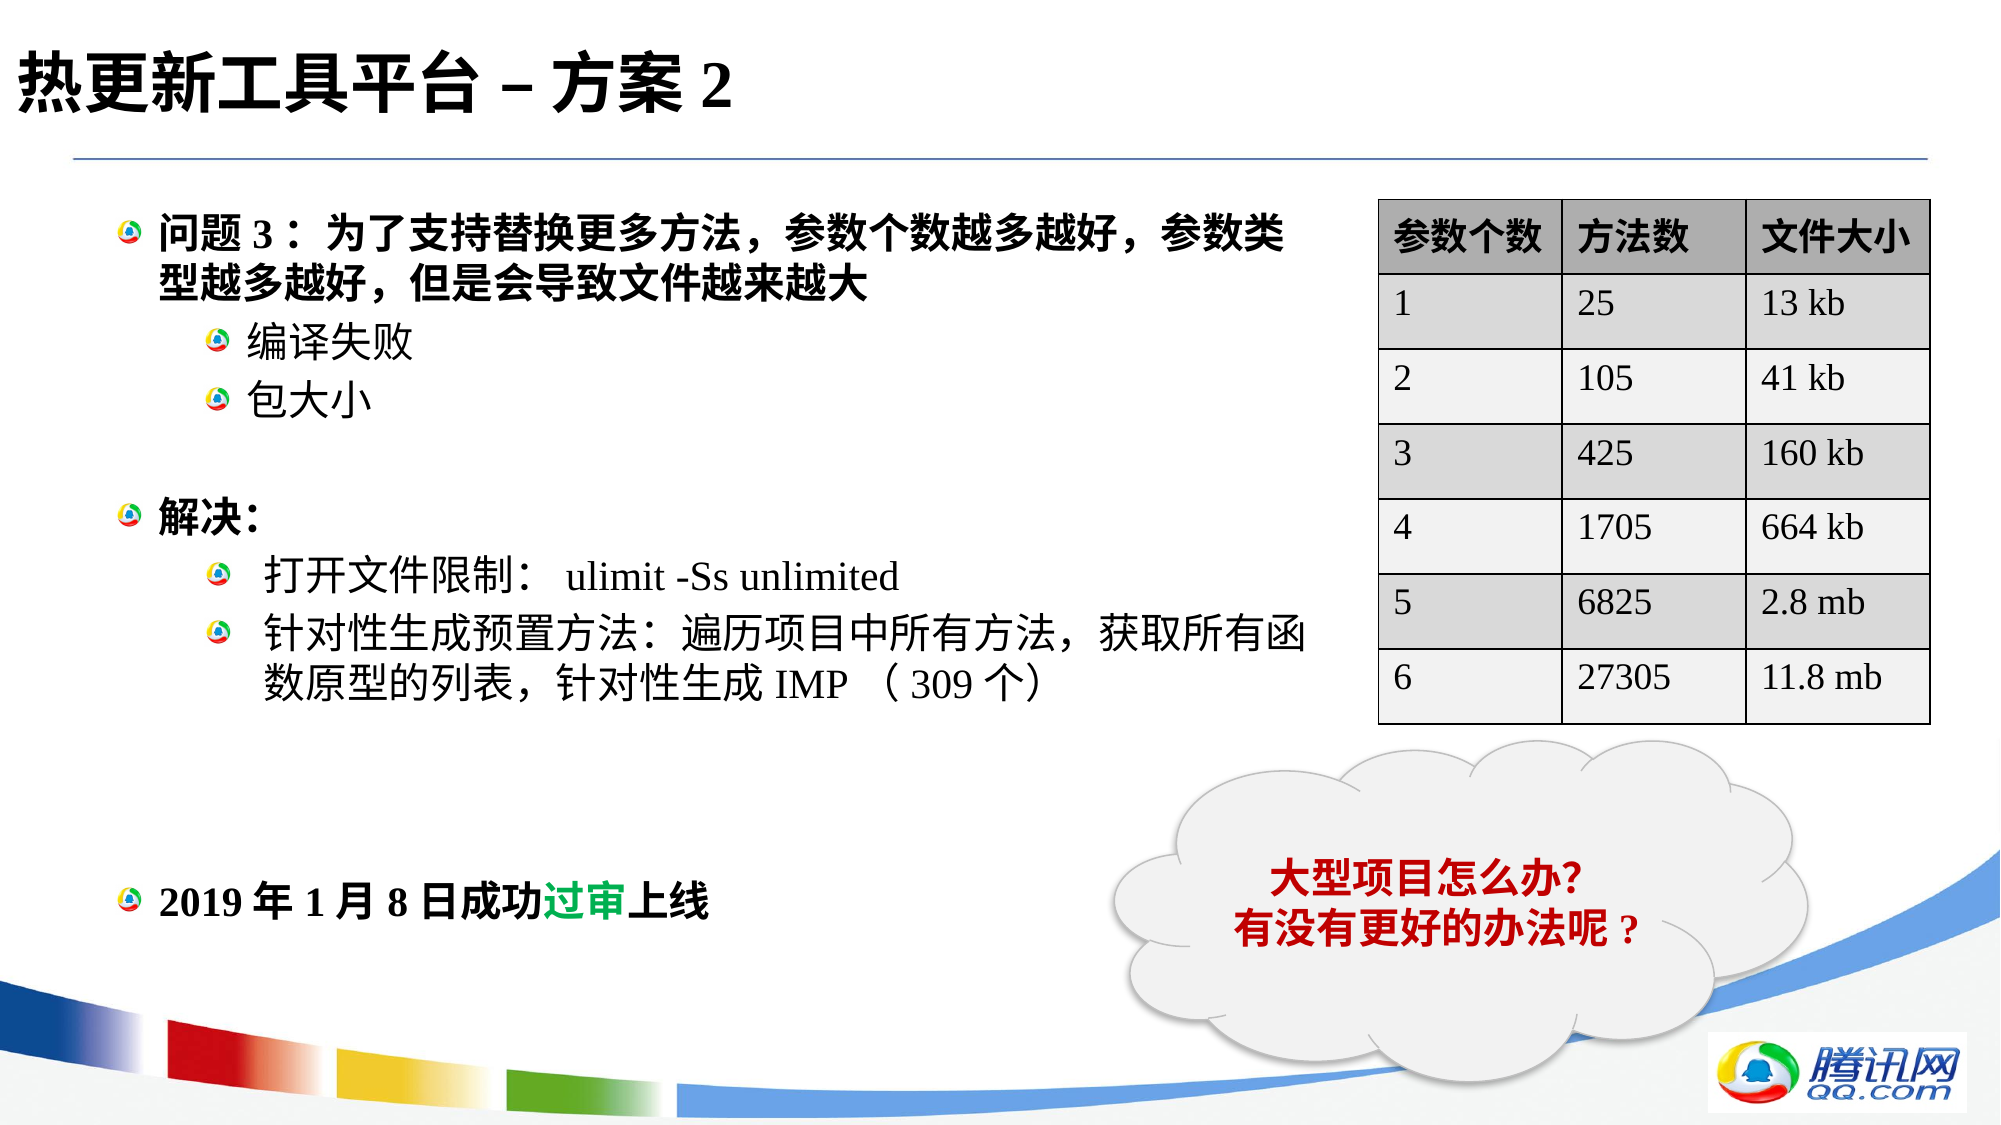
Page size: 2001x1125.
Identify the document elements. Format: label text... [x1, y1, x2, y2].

list 问题3：为了支持替换更多方法，参数个数越多越好，参数类型越多越好，但是会导致文件越来越大 编译失败 包大小 解决： 打开文件限制：ulimit -Ss unlimited 针对性生成预置方法：遍历项目中所有方法，获取所有函数原型的列表，针对性生成IMP（309个） 2019年1月8日成功过审上线 [100, 199, 1334, 966]
table_header 文件大小 [1747, 200, 1929, 273]
picture [0, 0, 2000, 1125]
table_header 方法数 [1563, 200, 1745, 273]
table_cell 3 [1379, 425, 1561, 498]
title 热更新工具平台 – 方案2 [1, 12, 1317, 150]
table_cell 664 kb [1747, 500, 1929, 573]
table_cell 5 [1379, 575, 1561, 648]
table_cell 4 [1379, 500, 1561, 573]
table_header 参数个数 [1379, 200, 1561, 273]
table_cell 27305 [1563, 650, 1745, 723]
table_cell 105 [1563, 350, 1745, 423]
table_cell 11.8 mb [1747, 650, 1929, 723]
table_cell 2.8 mb [1747, 575, 1929, 648]
table_cell 41 kb [1747, 350, 1929, 423]
table_cell 160 kb [1747, 425, 1929, 498]
table_cell 425 [1563, 425, 1745, 498]
table_cell 2 [1379, 350, 1561, 423]
table_cell 6 [1379, 650, 1561, 723]
text_box 大型项目怎么办？ 有没有更好的办法呢? [1113, 740, 1809, 1083]
table_cell 1705 [1563, 500, 1745, 573]
table_cell 13 kb [1747, 275, 1929, 348]
table_cell 25 [1563, 275, 1745, 348]
table_cell 6825 [1563, 575, 1745, 648]
table_cell 1 [1379, 275, 1561, 348]
